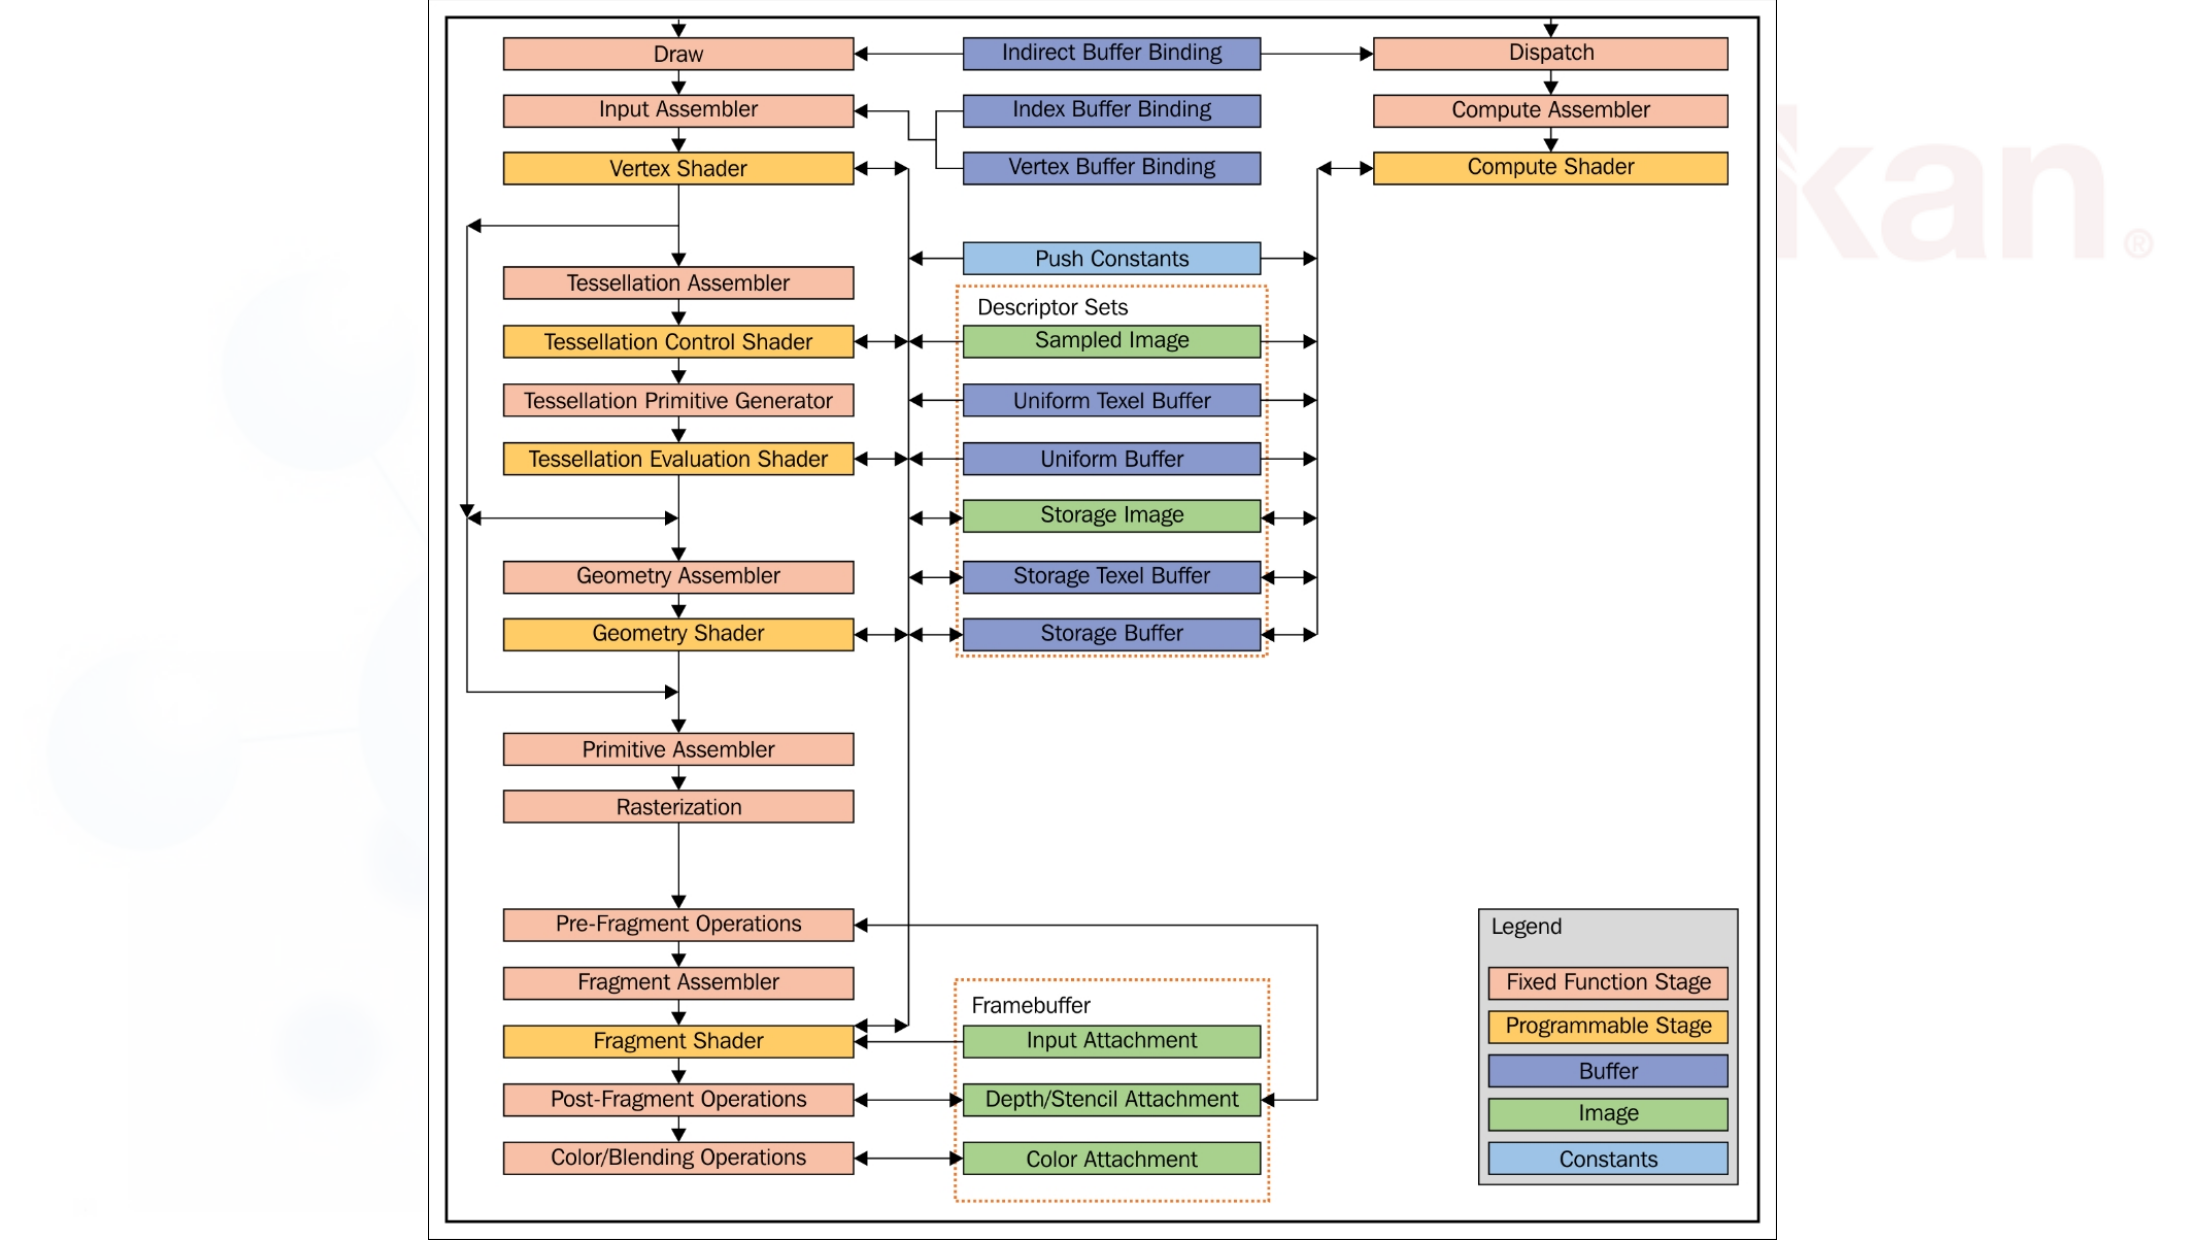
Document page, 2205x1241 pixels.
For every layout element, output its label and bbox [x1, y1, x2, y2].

picture [428, 0, 1777, 1241]
